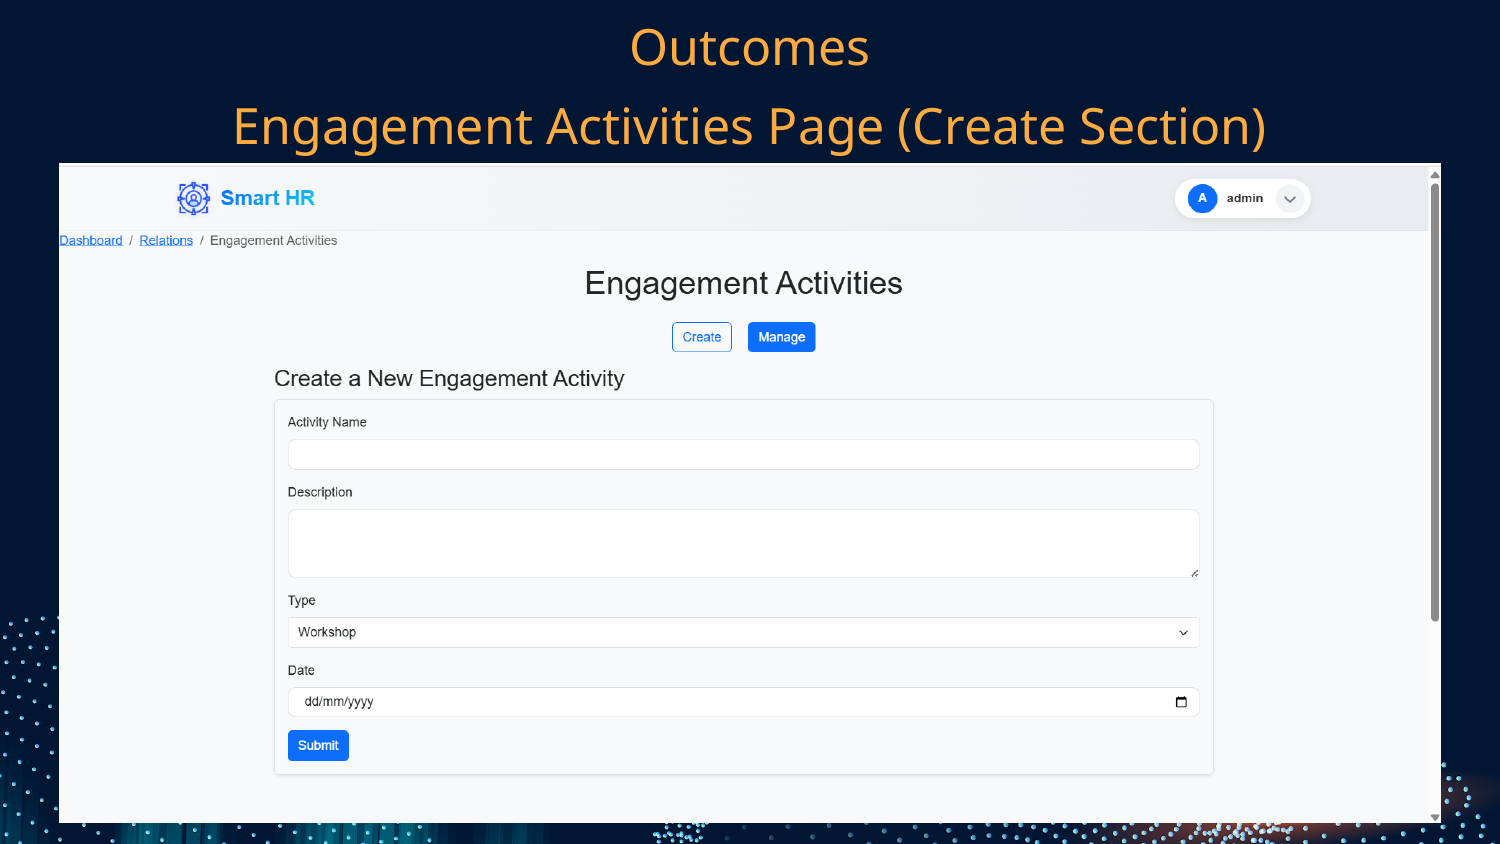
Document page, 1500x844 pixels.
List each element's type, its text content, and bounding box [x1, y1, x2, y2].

title Outcomes [364, 0, 1136, 79]
picture [0, 0, 1500, 844]
text_box Engagement Activities Page (Create Section) [59, 79, 1441, 162]
